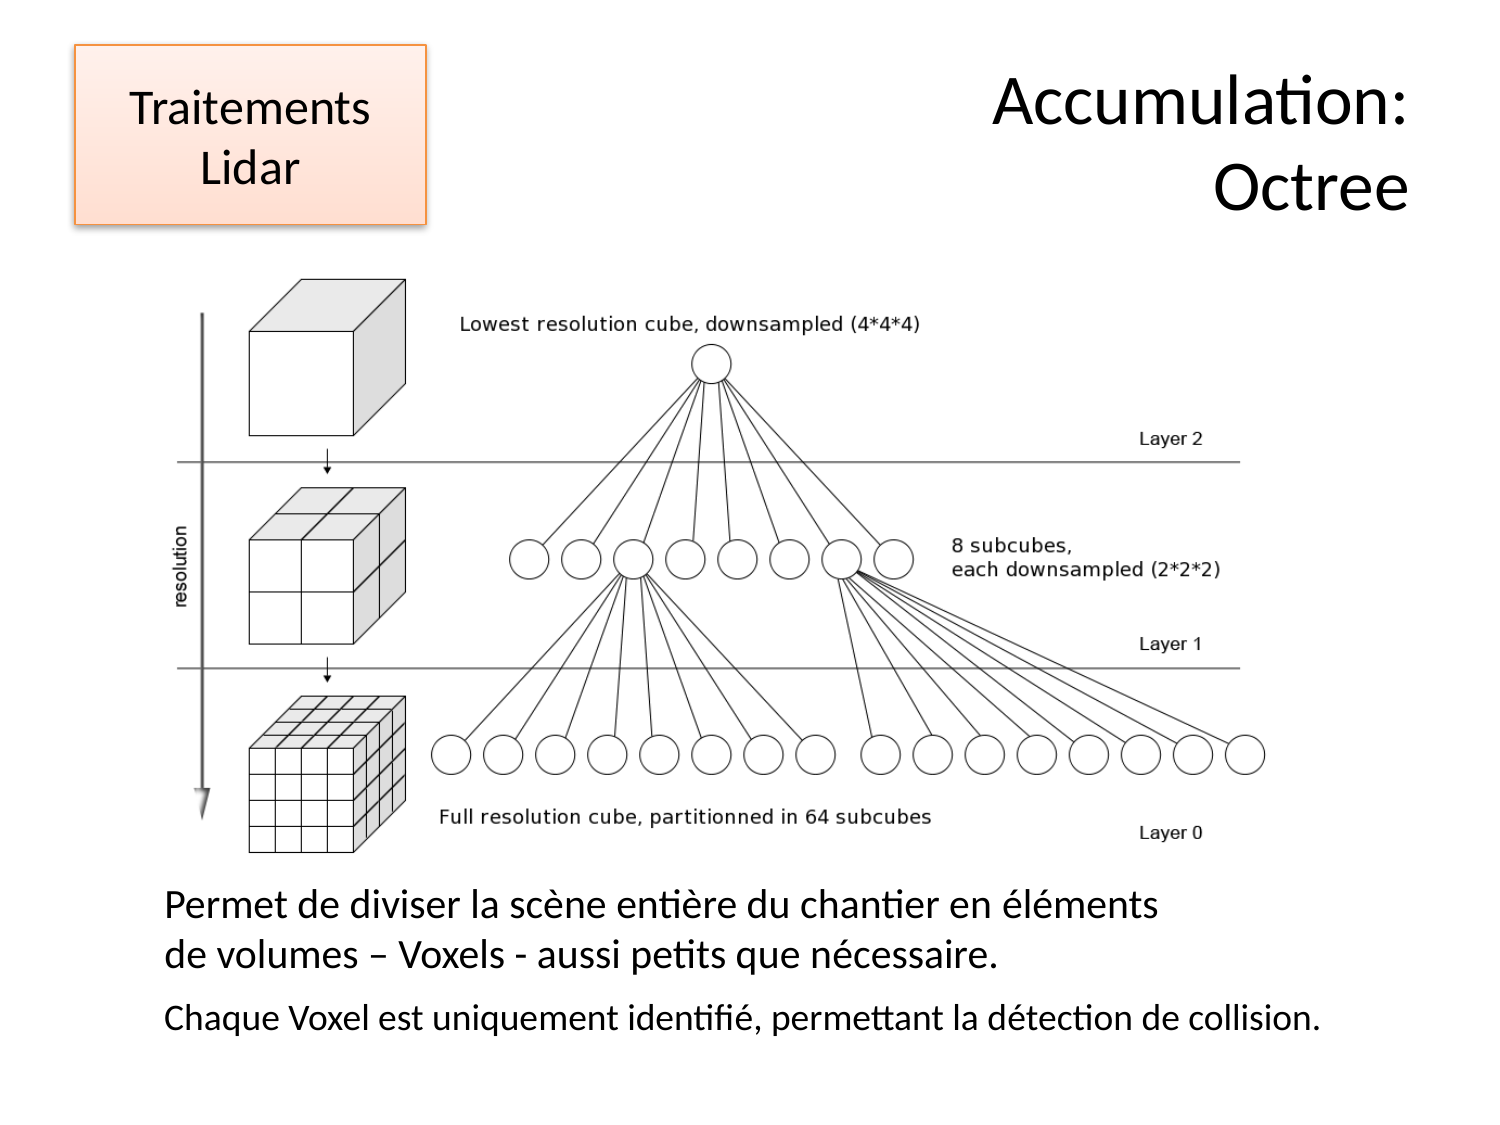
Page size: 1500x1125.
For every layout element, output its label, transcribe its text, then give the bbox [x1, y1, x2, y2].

text_box Permet de diviser la scène entière du chantier en éléments de volumes – Voxels - aussi petits que nécessaire. [149, 872, 1211, 985]
text_box Chaque Voxel est uniquement identifié, permettant la détection de collision. [149, 985, 1345, 1046]
title Accumulation: Octree [426, 45, 1425, 233]
picture [149, 268, 1278, 866]
text_box Traitements Lidar [74, 44, 427, 225]
